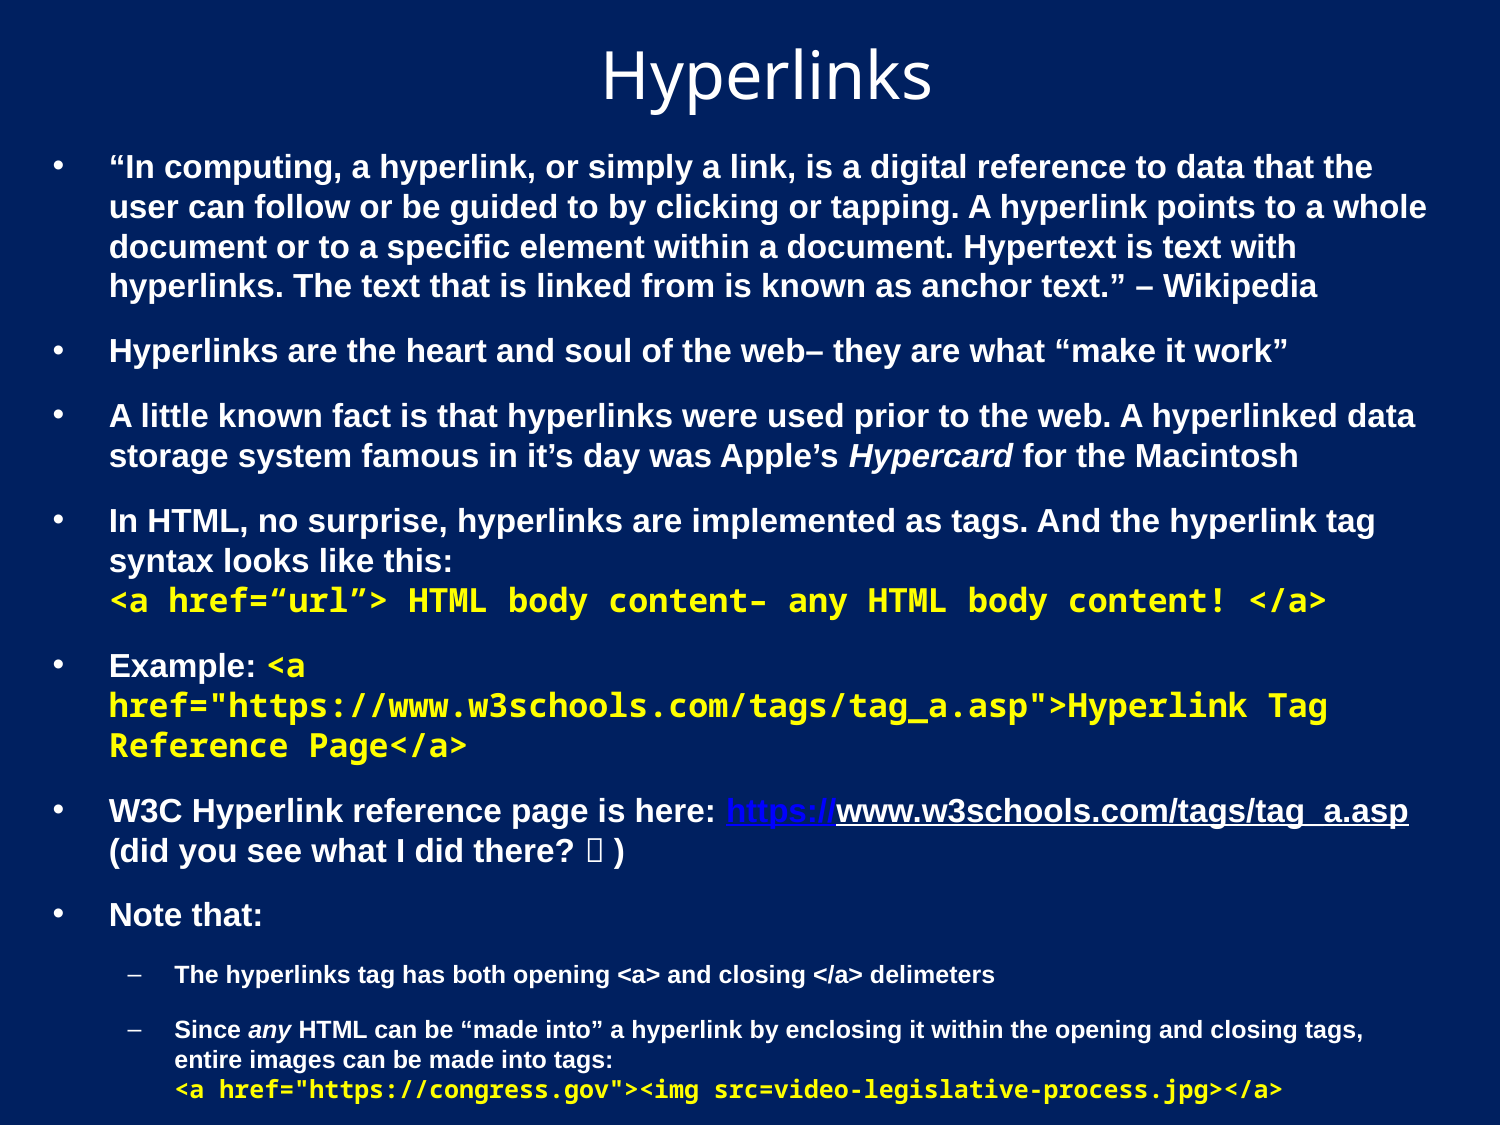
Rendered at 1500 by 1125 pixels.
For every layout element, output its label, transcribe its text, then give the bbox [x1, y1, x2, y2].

text_box “In computing, a hyperlink, or simply a link, is a digital reference to data that the user can follow or be guided to by clicking or tapping. A hyperlink points to a whole document or to a specific element within a document. Hypertext is text with hyperlinks. The text that is linked from is known as anchor text.” – Wikipedia Hyperlinks are the heart and soul of the web– they are what “make it work” A little known fact is that hyperlinks were used prior to the web. A hyperlinked data storage system famous in it’s day was Apple’s Hypercard for the Macintosh In HTML, no surprise, hyperlinks are implemented as tags. And the hyperlink tag syntax looks like this: <a href=“url”> HTML body content– any HTML body content! </a> Example: <a href="https://www.w3schools.com/tags/tag_a.asp">Hyperlink Tag Reference Page</a> W3C Hyperlink reference page is here: https://www.w3schools.com/tags/tag_a.asp (did you see what I did there?  ) Note that: The hyperlinks tag has both opening <a> and closing </a> delimeters Since any HTML can be “made into” a hyperlink by enclosing it within the opening and closing tags, entire images can be made into tags: <a href="https://congress.gov"><img src=video-legislative-process.jpg></a> [37, 137, 1450, 1025]
title Hyperlinks [75, 7, 1460, 138]
